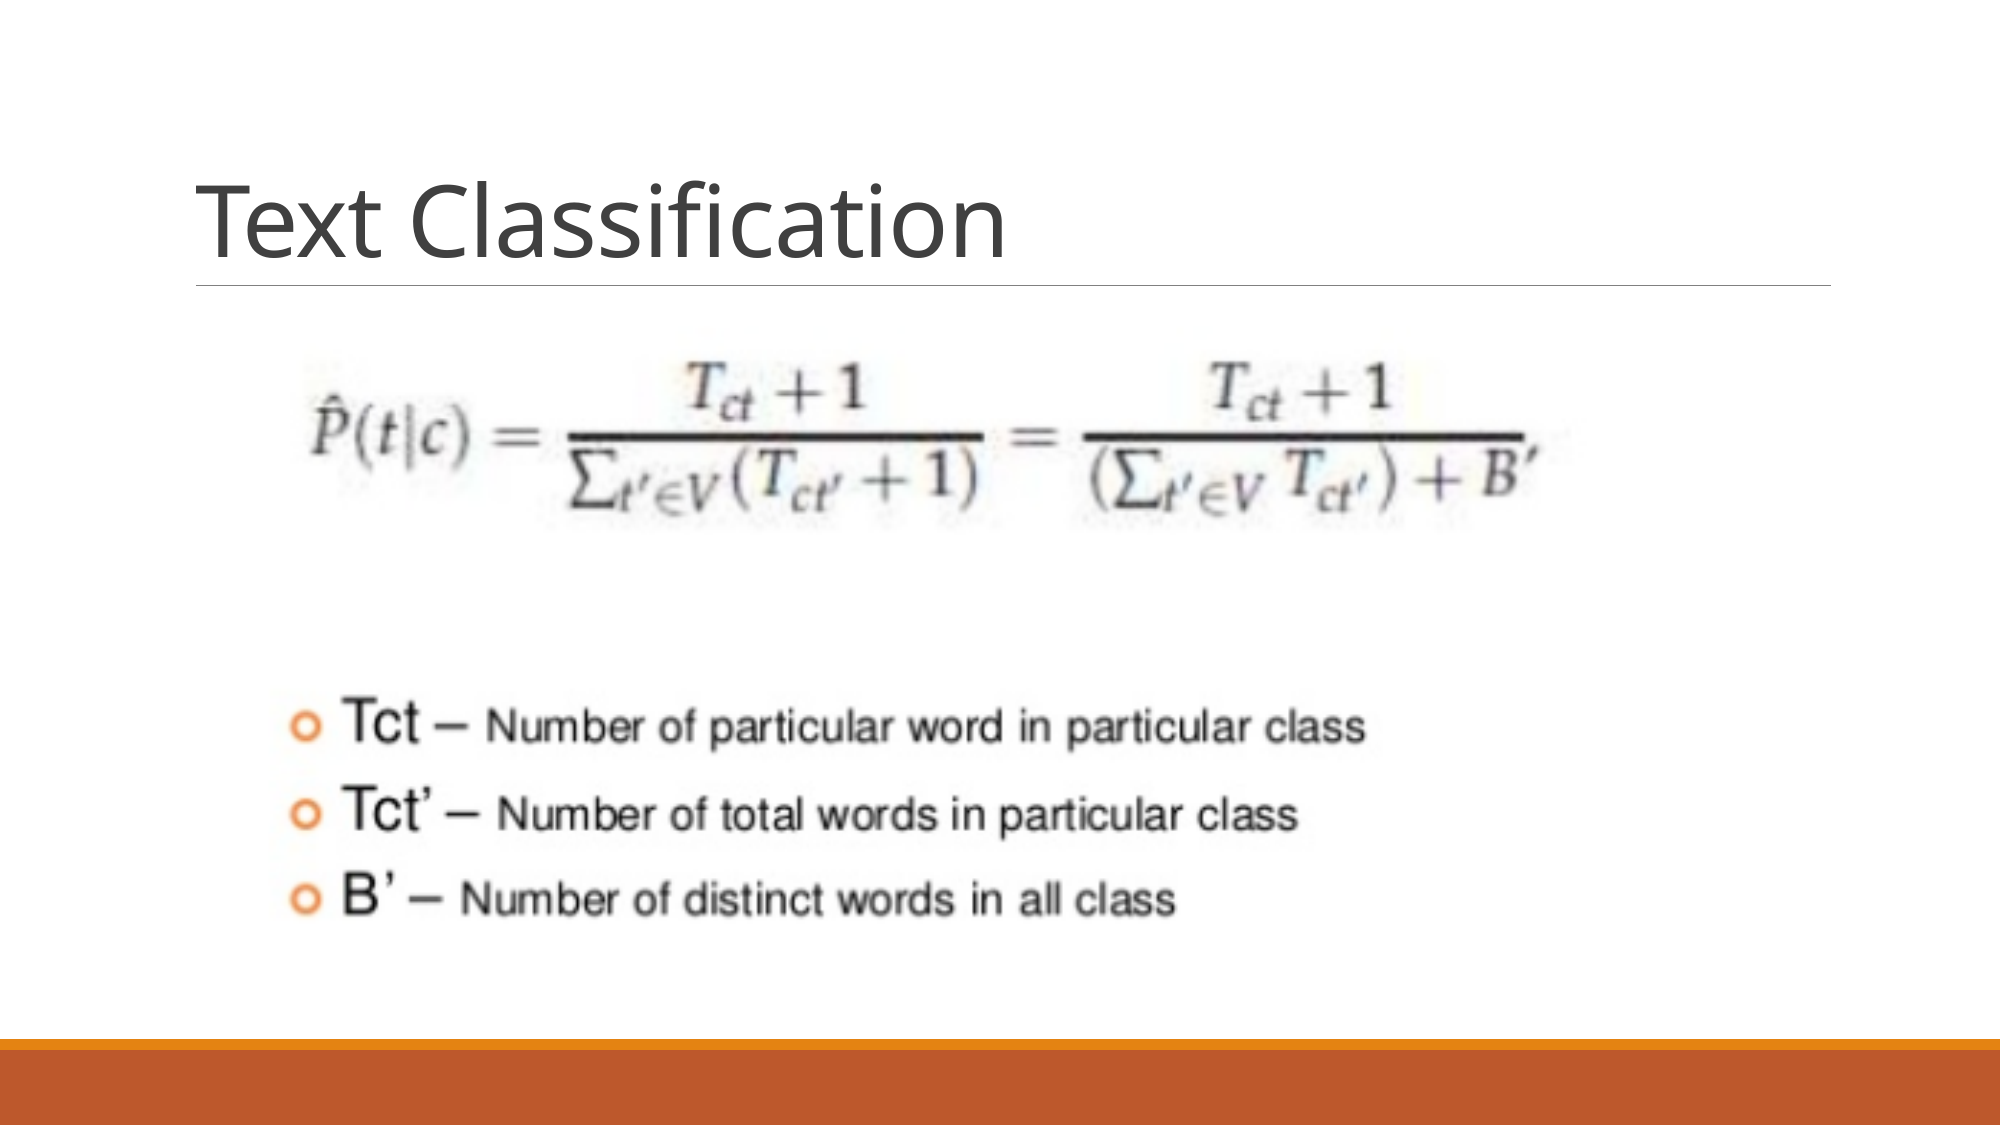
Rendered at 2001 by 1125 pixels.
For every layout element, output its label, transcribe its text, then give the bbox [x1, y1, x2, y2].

picture [268, 310, 1588, 963]
title Text Classification [180, 47, 1830, 285]
